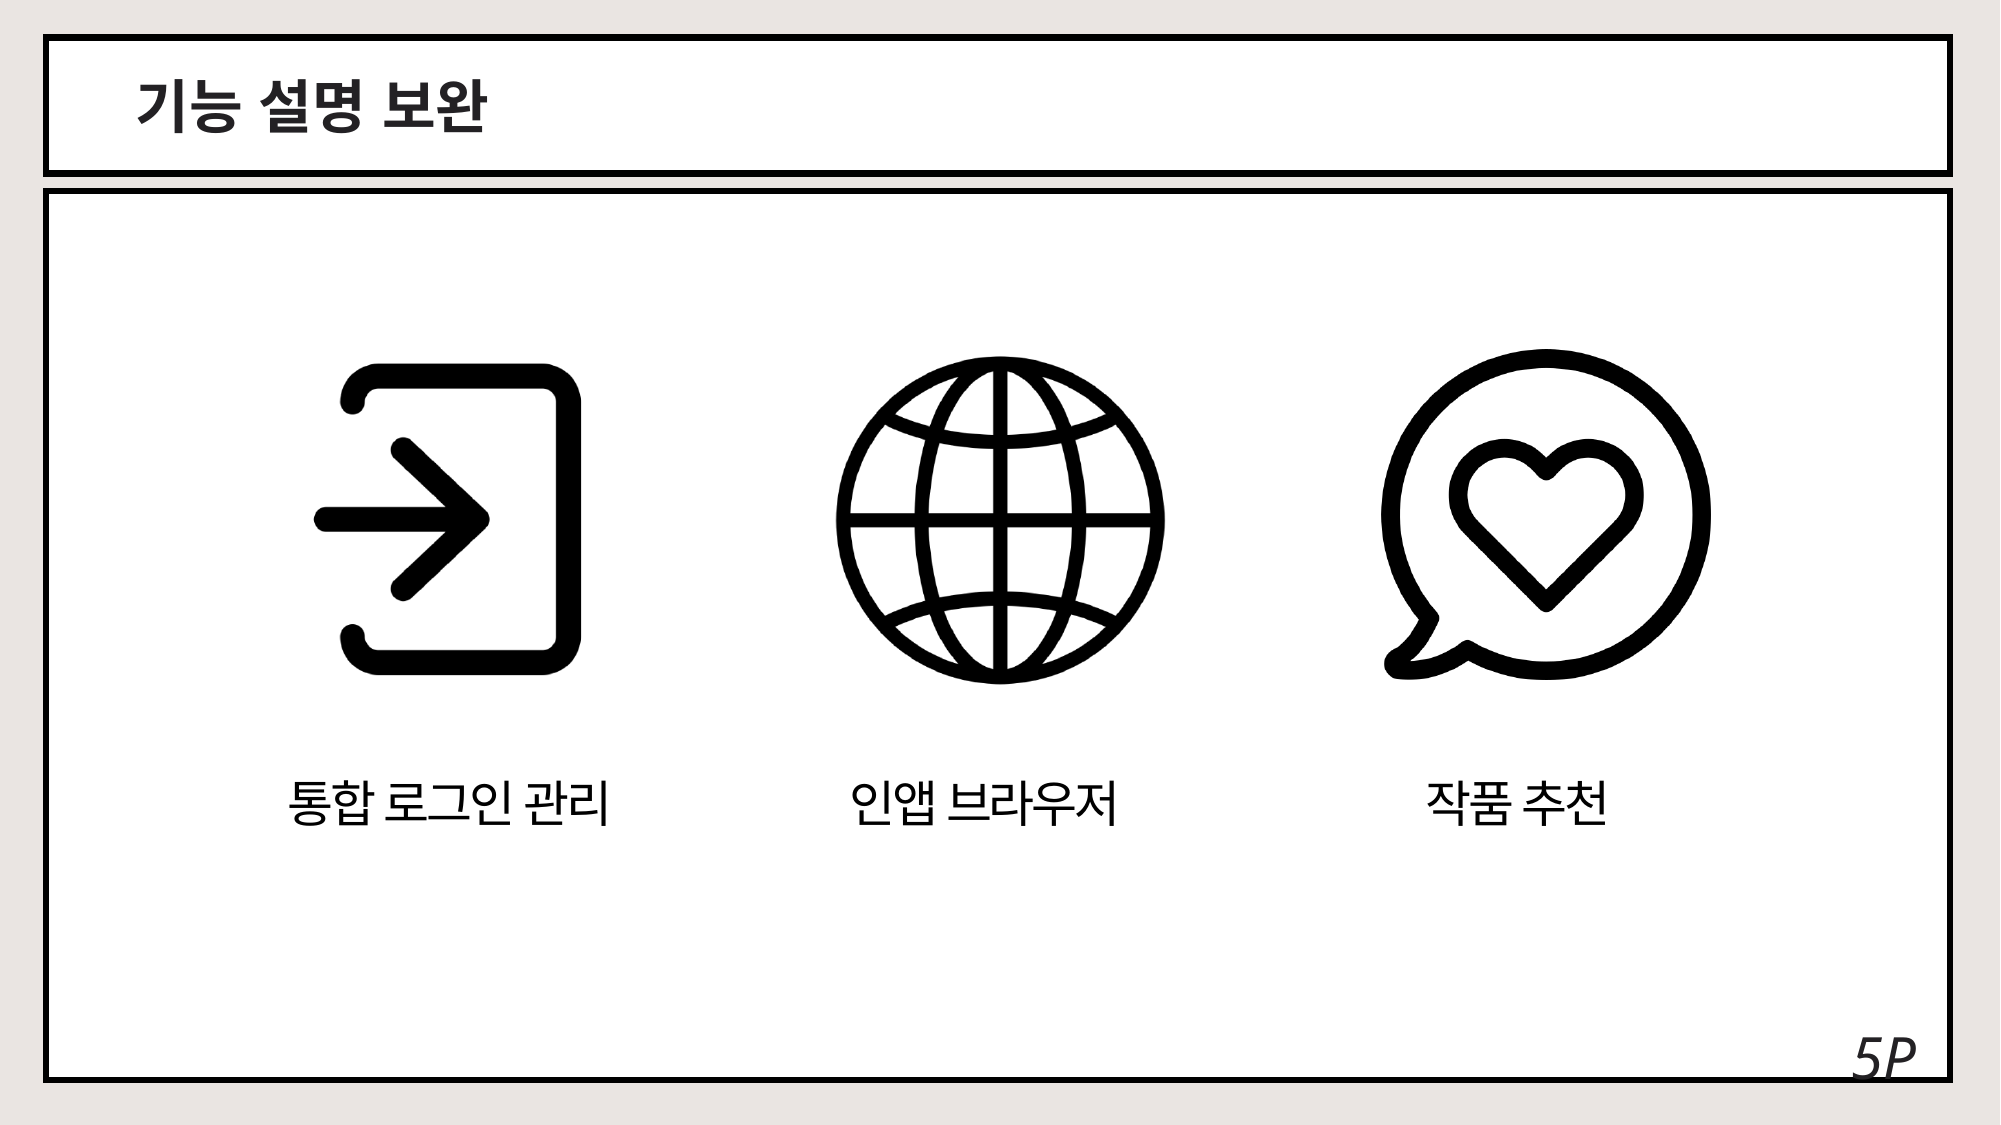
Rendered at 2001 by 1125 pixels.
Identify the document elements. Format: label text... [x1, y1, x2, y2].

text_box [45, 190, 1951, 1081]
picture [1380, 349, 1711, 680]
picture [233, 336, 661, 696]
text_box 인앱 브라우저 [834, 764, 1308, 840]
text_box 5P [1799, 1013, 1967, 1125]
text_box 작품 추천 [1410, 764, 1884, 840]
text_box 통합 로그인 관리 [272, 764, 746, 840]
picture [800, 349, 1200, 696]
text_box 기능 설명 보완 [45, 36, 1951, 175]
